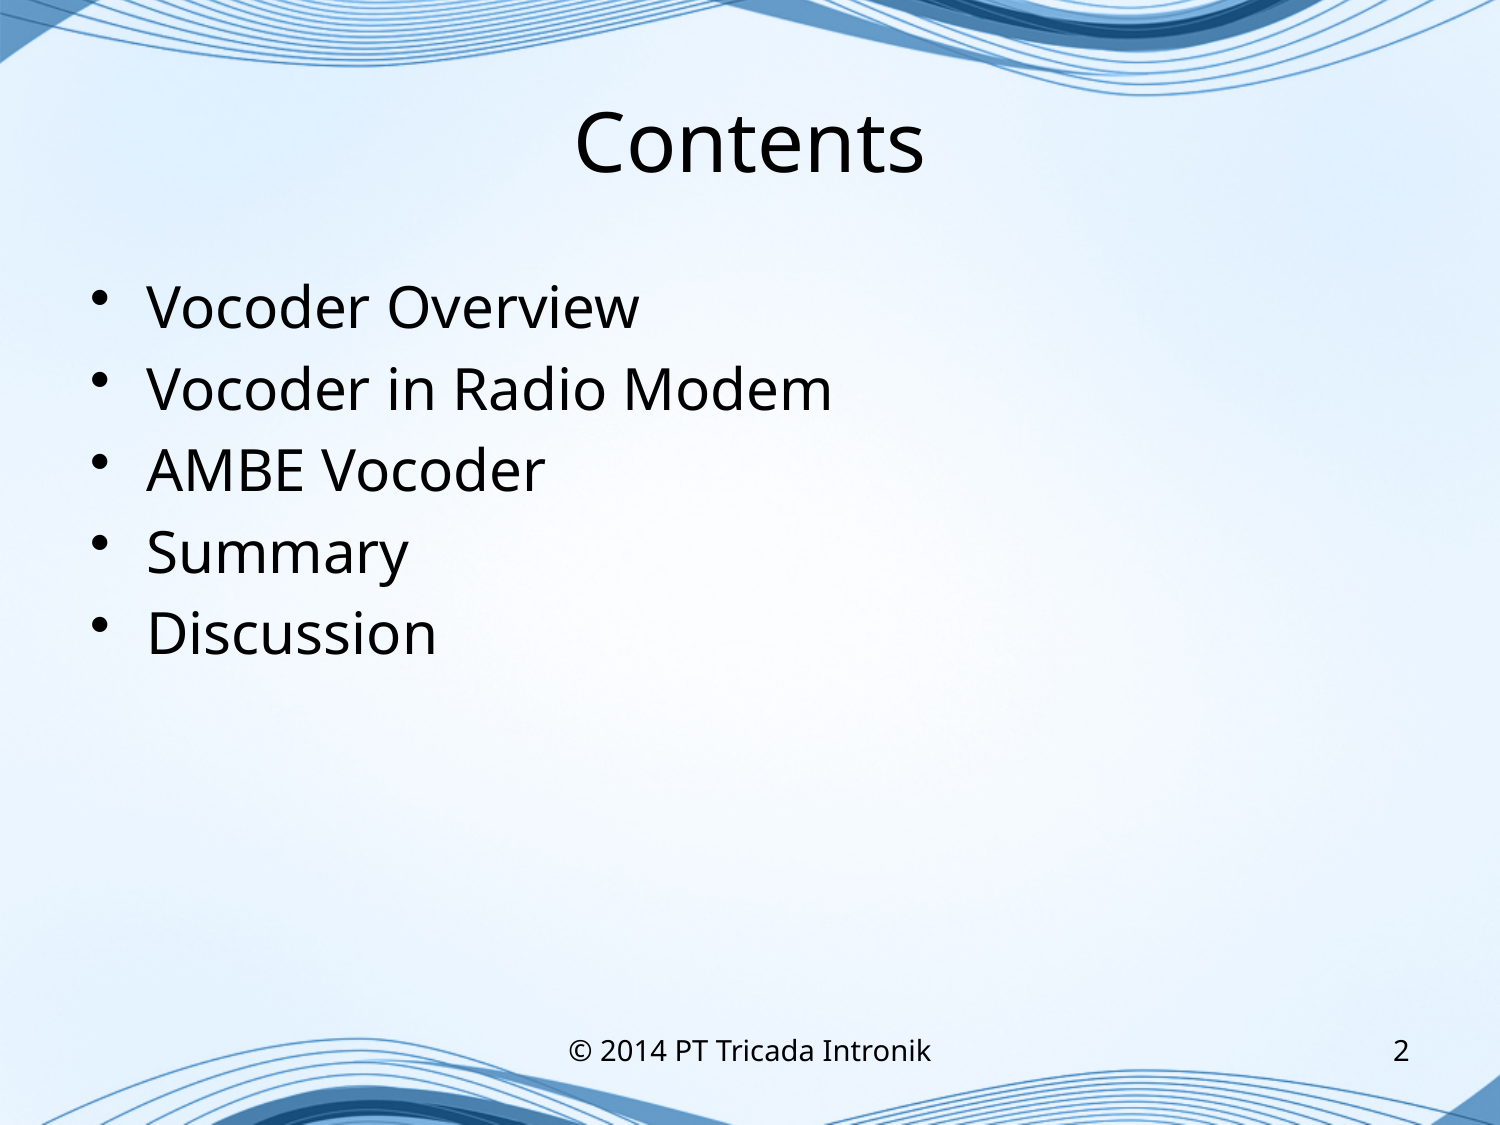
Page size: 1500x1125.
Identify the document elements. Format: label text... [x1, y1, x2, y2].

picture [0, 0, 1500, 1125]
slide_number 2 [1074, 1024, 1426, 1103]
title Contents [74, 44, 1426, 233]
slide_number [74, 1024, 426, 1103]
footer © 2014 PT Tricada Intronik [512, 1024, 988, 1103]
list Vocoder Overview Vocoder in Radio Modem AMBE Vocoder Summary Discussion [74, 262, 1426, 1006]
